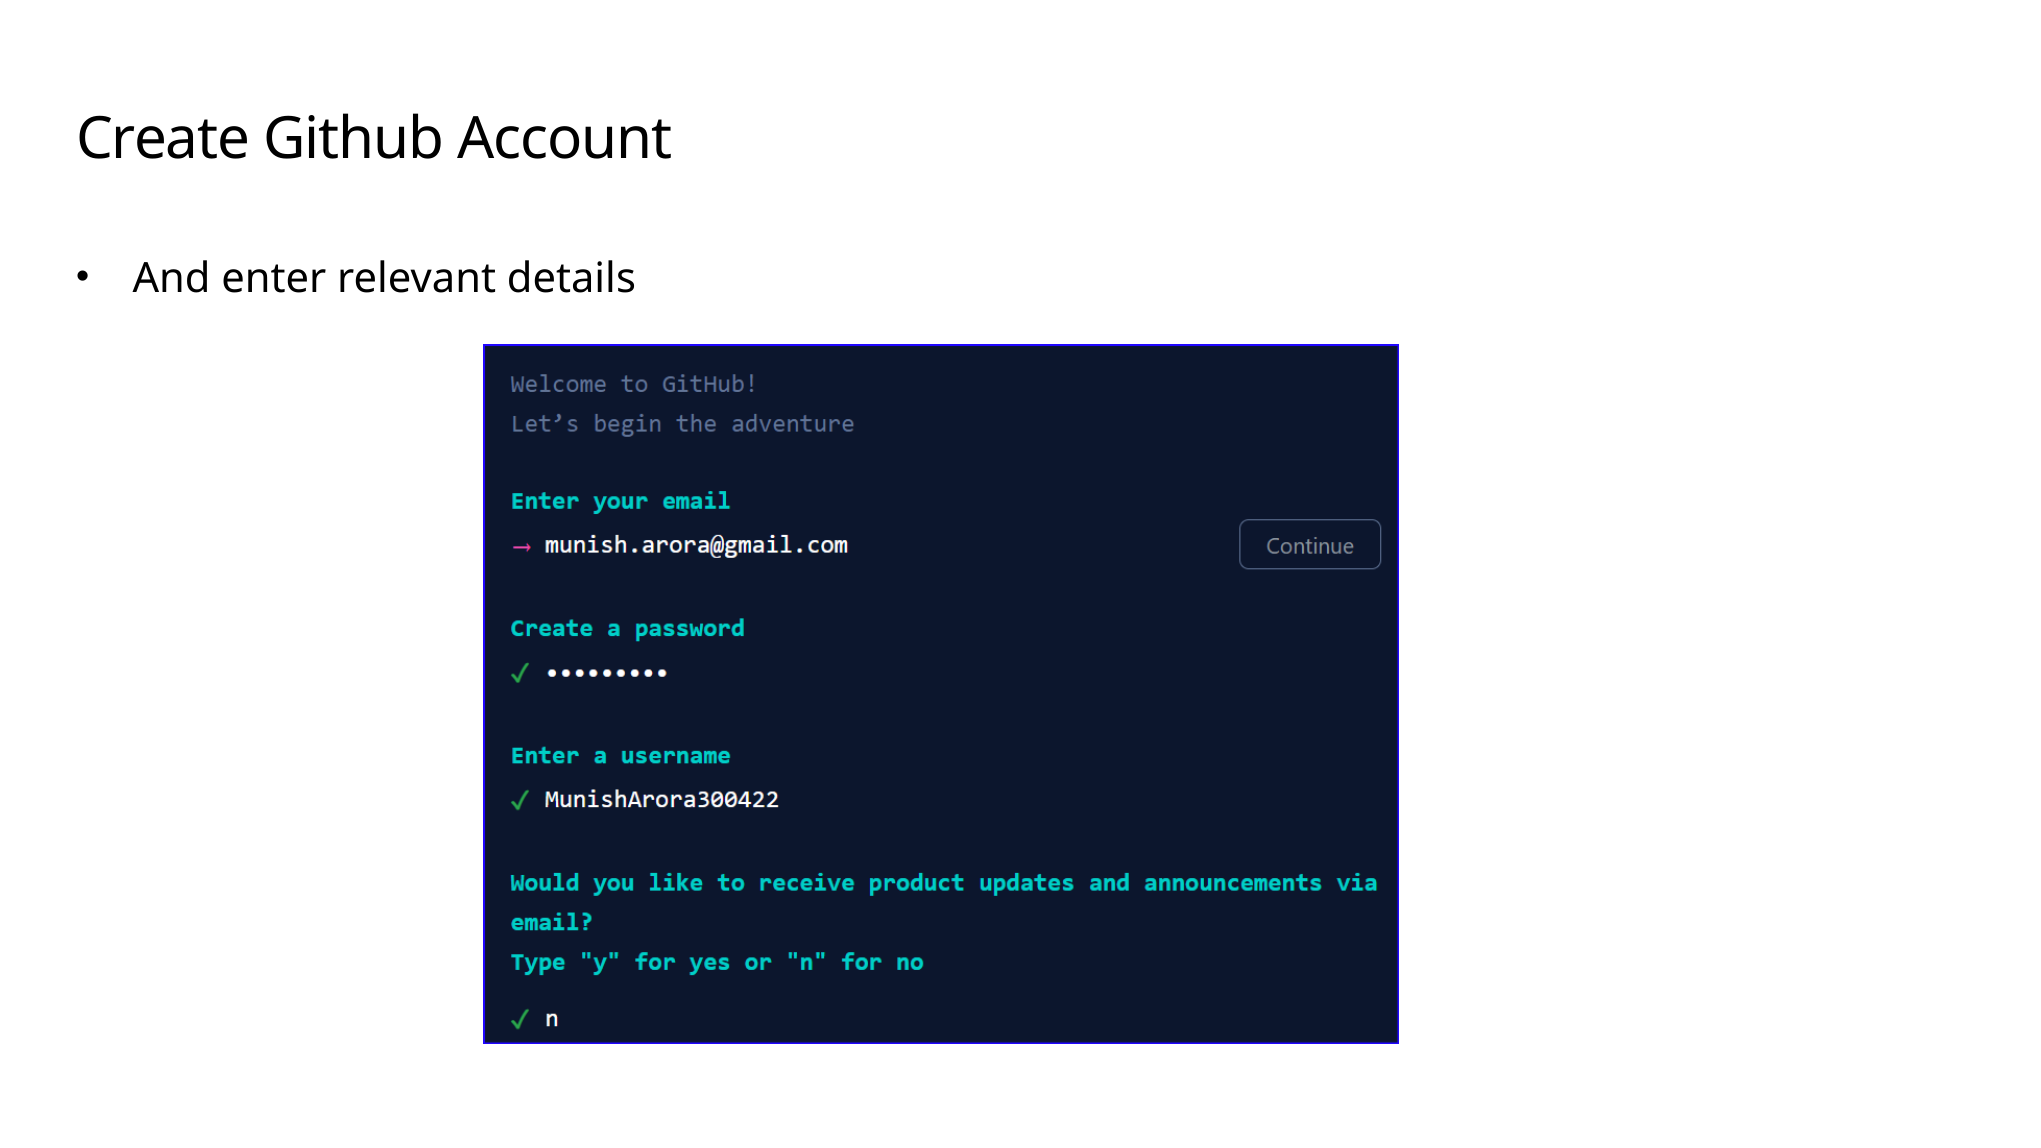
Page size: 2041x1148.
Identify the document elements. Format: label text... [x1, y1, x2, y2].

picture [483, 344, 1399, 1044]
list And enter relevant details [76, 250, 1969, 302]
title Create Github Account [76, 103, 1969, 172]
